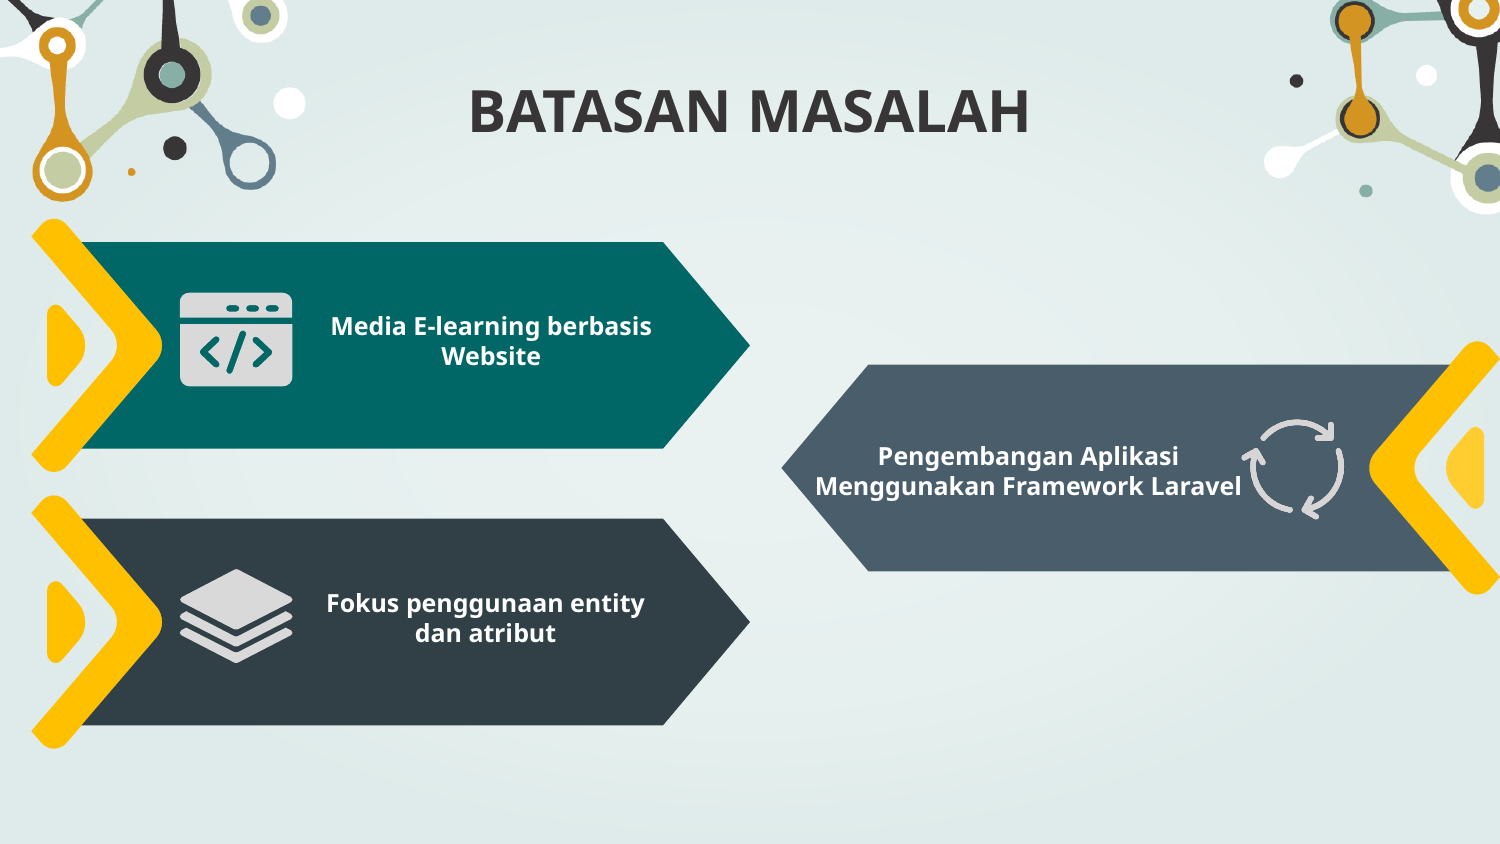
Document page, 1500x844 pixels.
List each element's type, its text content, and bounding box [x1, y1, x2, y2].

text_box BATASAN MASALAH [339, 54, 1161, 160]
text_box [31, 218, 751, 473]
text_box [179, 568, 293, 664]
picture [1219, 392, 1370, 544]
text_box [179, 292, 293, 387]
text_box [31, 495, 751, 749]
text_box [781, 340, 1500, 595]
picture [0, 0, 1500, 844]
